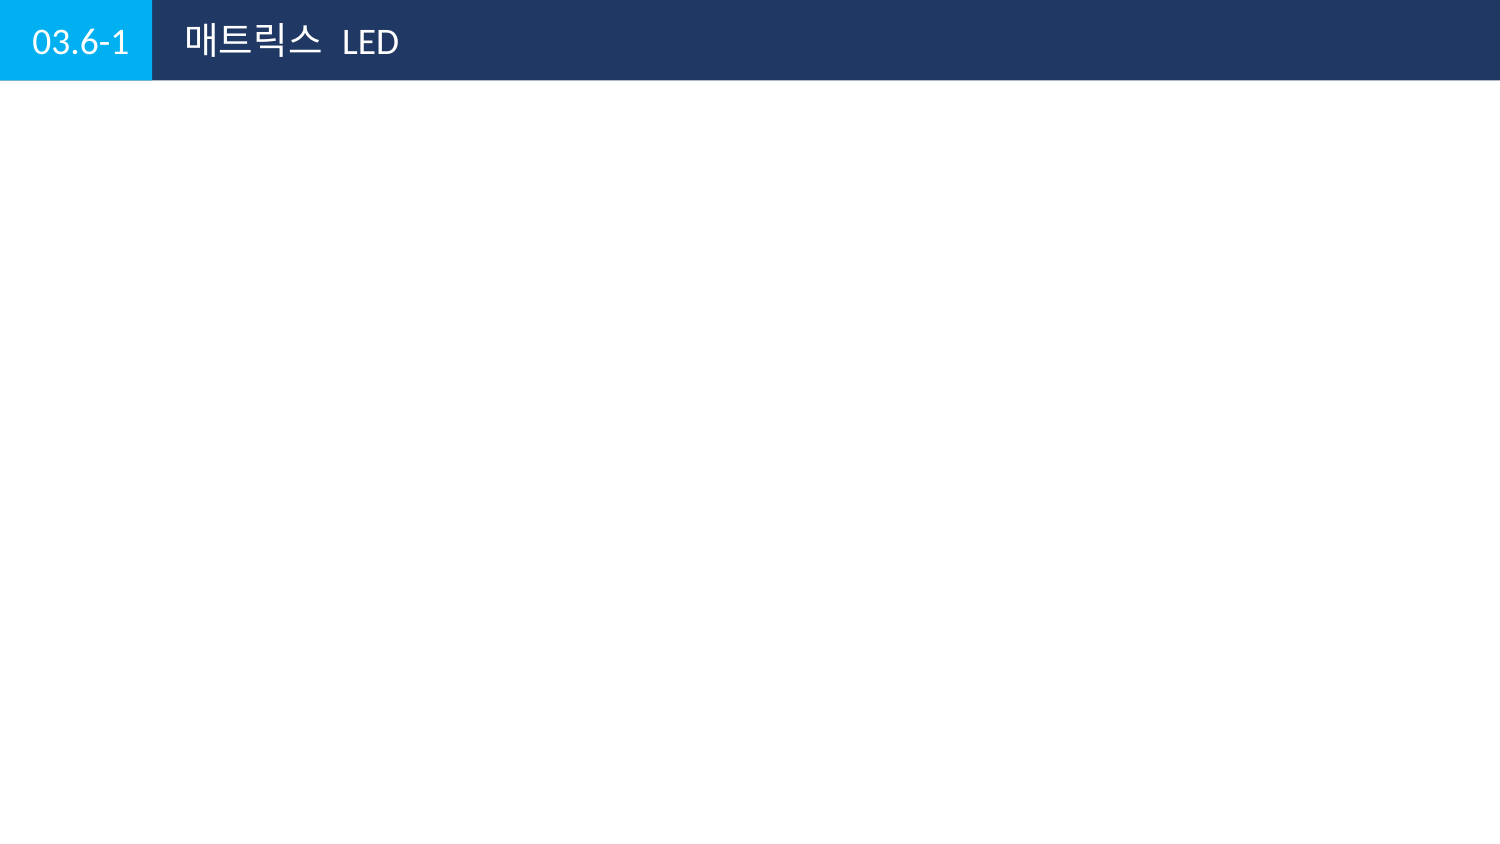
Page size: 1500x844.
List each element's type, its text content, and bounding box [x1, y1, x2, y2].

text_box [153, 0, 1500, 81]
text_box 03.6-1 [17, 9, 153, 70]
text_box 매트릭스 LED [169, 9, 945, 70]
text_box [0, 0, 153, 81]
